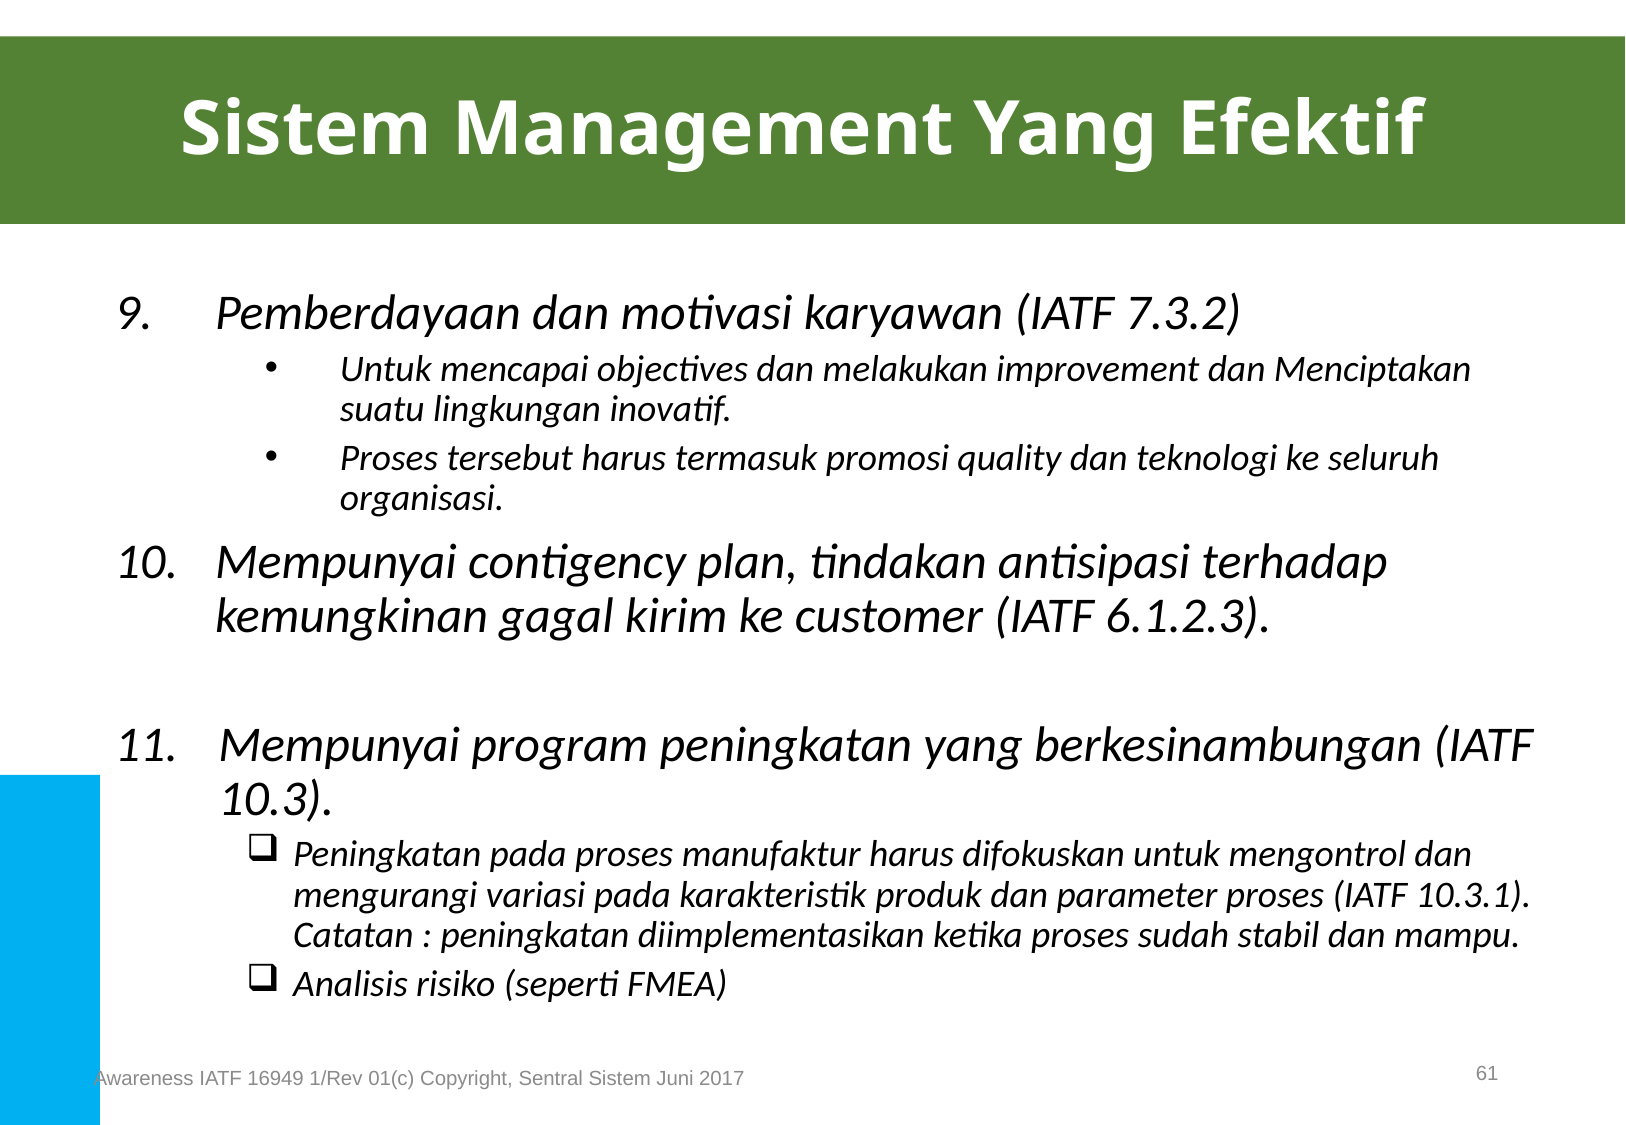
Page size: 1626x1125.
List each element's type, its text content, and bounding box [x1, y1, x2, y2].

footer Awareness IATF 16949 1/Rev 01(c) Copyright, Sentral Sistem Juni 2017 [50, 1046, 788, 1107]
title Sistem Management Yang Efektif [0, 36, 1625, 224]
text_box [0, 774, 101, 1125]
slide_number 61 [1147, 1042, 1514, 1103]
list Pemberdayaan dan motivasi karyawan (IATF 7.3.2) Untuk mencapai objectives dan melakukan improvement dan Menciptakan suatu lingkungan inovatif. Proses tersebut harus termasuk promosi quality dan teknologi ke seluruh organisasi. Mempunyai contigency plan, tindakan antisipasi terhadap kemungkinan gagal kirim ke customer (IATF 6.1.2.3). 11. Mempunyai program peningkatan yang berkesinambungan (IATF 10.3). Peningkatan pada proses manufaktur harus difokuskan untuk mengontrol dan mengurangi variasi pada karakteristik produk dan parameter proses (IATF 10.3.1). Catatan : peningkatan diimplementasikan ketika proses sudah stabil dan mampu. Analisis risiko (seperti FMEA) [99, 278, 1550, 1046]
